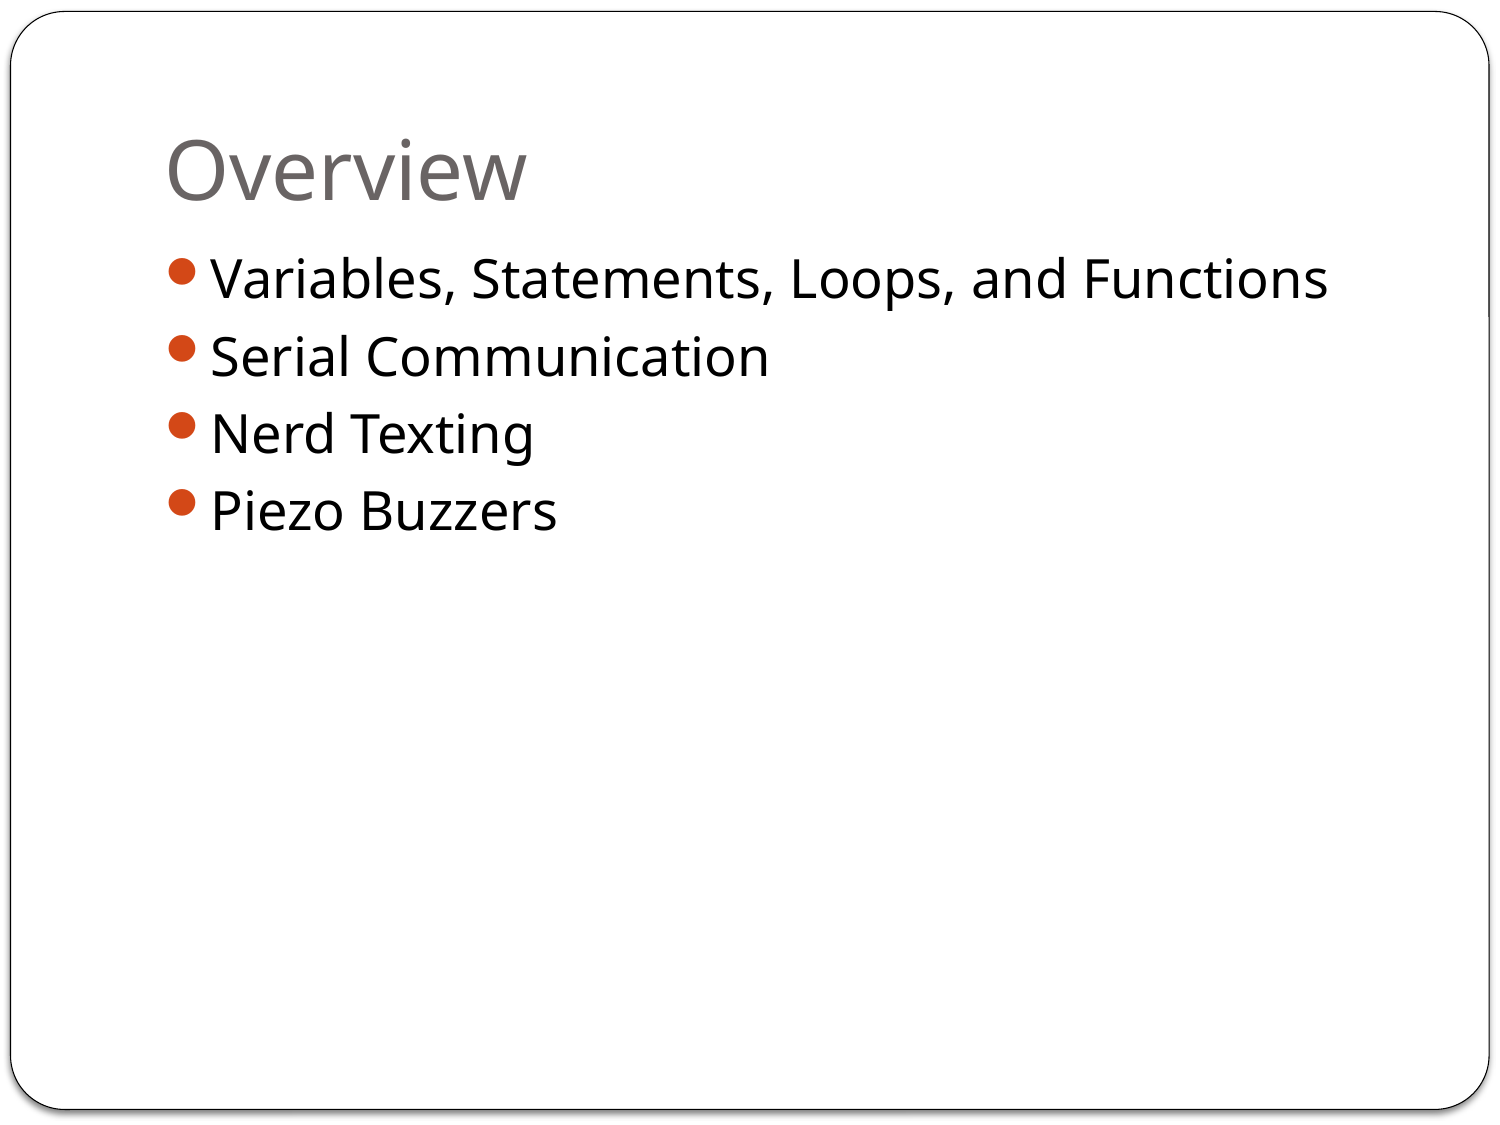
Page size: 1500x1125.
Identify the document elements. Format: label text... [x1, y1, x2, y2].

title Overview [150, 45, 1425, 233]
list Variables, Statements, Loops, and Functions Serial Communication Nerd Texting Piezo Buzzers [150, 237, 1425, 988]
